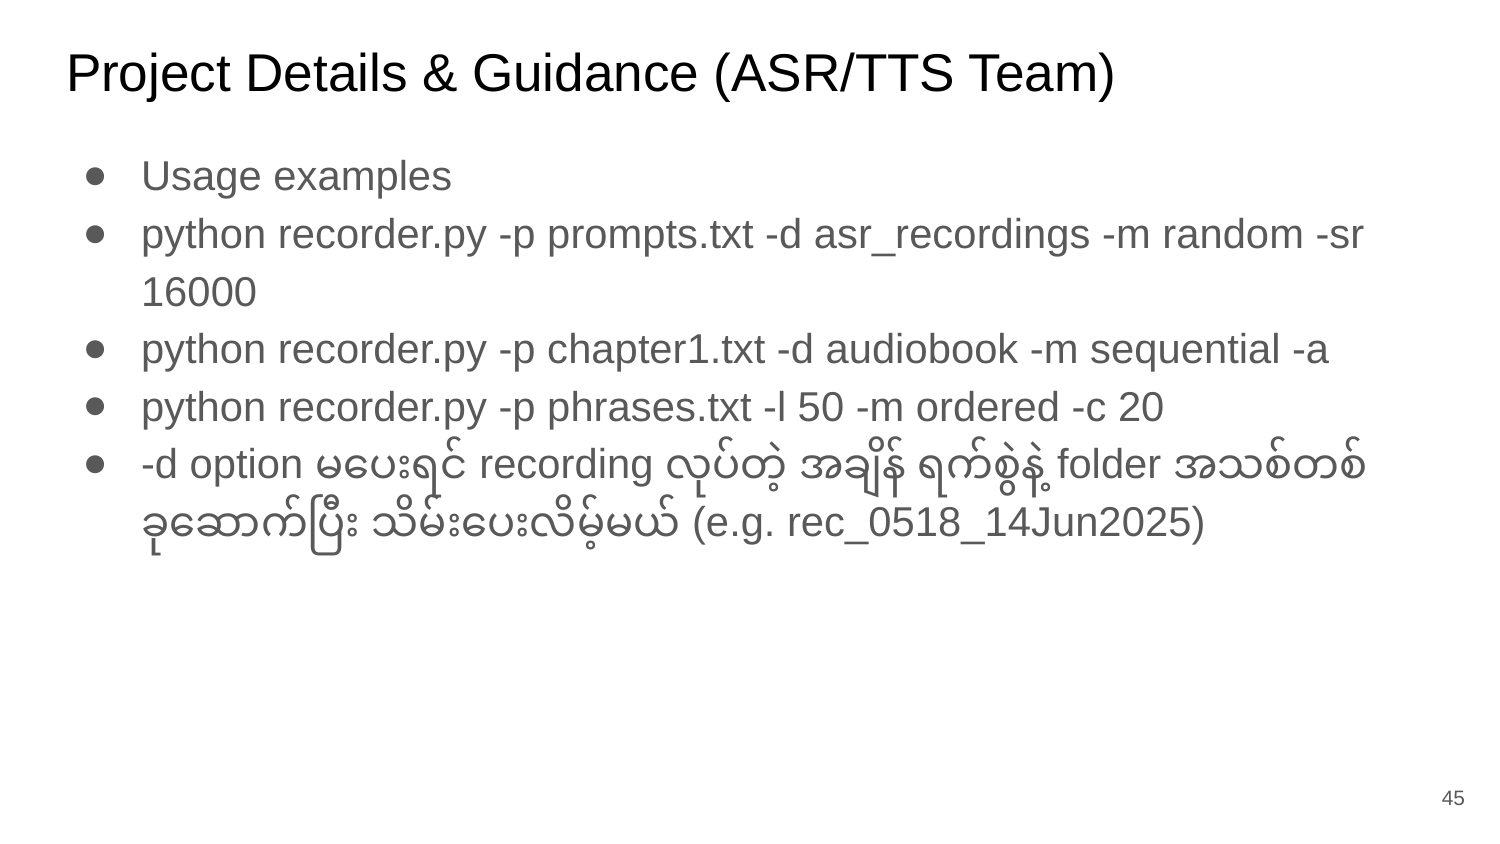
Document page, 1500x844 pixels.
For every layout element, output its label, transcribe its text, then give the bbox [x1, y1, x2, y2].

slide_number ‹#› [1389, 764, 1480, 830]
list Usage examples python recorder.py -p prompts.txt -d asr_recordings -m random -sr 16000 python recorder.py -p chapter1.txt -d audiobook -m sequential -a python recorder.py -p phrases.txt -l 50 -m ordered -c 20 -d option မပေးရင် recording လုပ်တဲ့ အချိန် ရက်စွဲနဲ့ folder အသစ်တစ်ခုဆောက်ပြီး သိမ်းပေးလိမ့်မယ် (e.g. rec_0518_14Jun2025) [51, 126, 1390, 793]
title Project Details & Guidance (ASR/TTS Team) [51, 23, 1449, 117]
